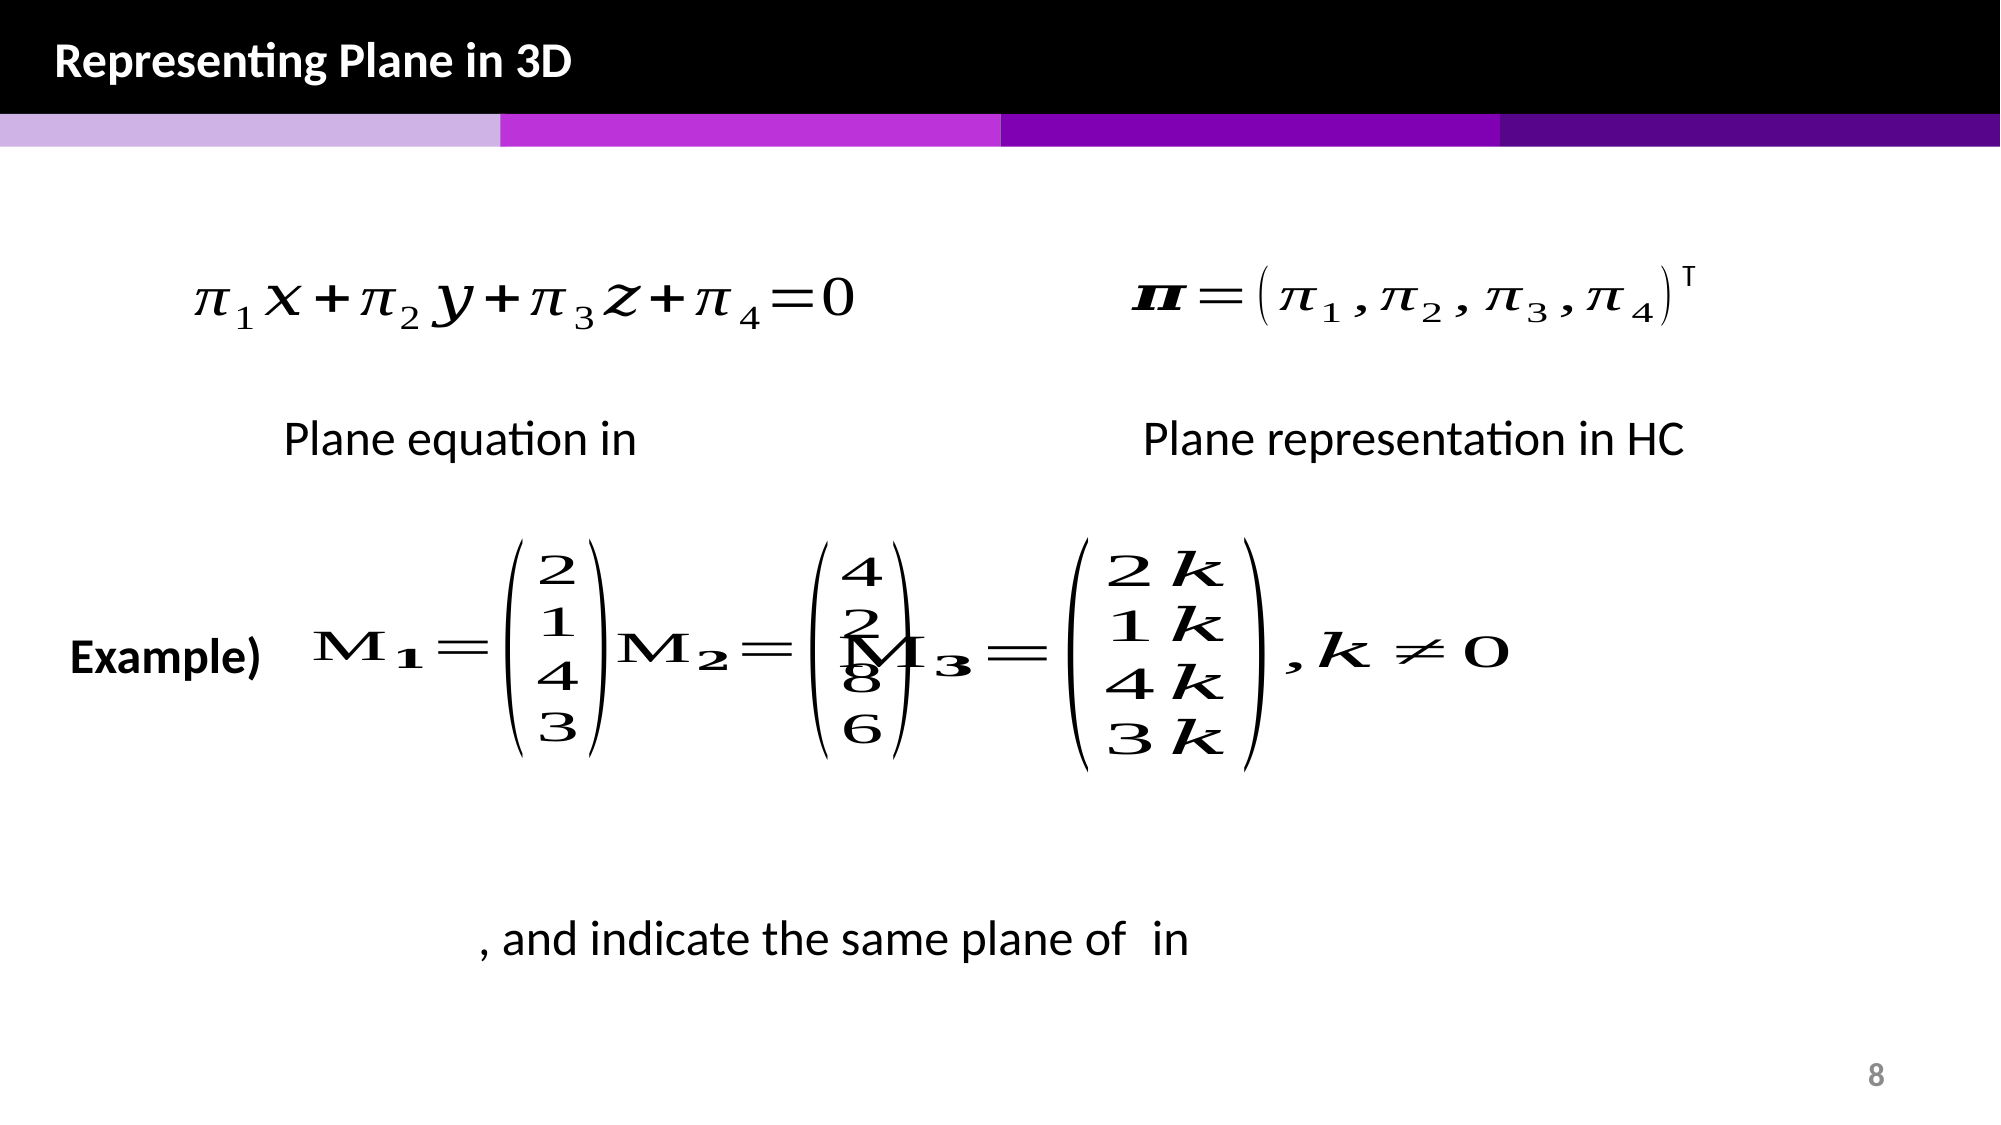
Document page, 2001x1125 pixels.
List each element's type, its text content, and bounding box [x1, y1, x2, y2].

text_box Example) [55, 616, 295, 692]
text_box Plane representation in HC [1128, 397, 1749, 473]
list Representing Plane in 3D [39, 1, 1964, 114]
